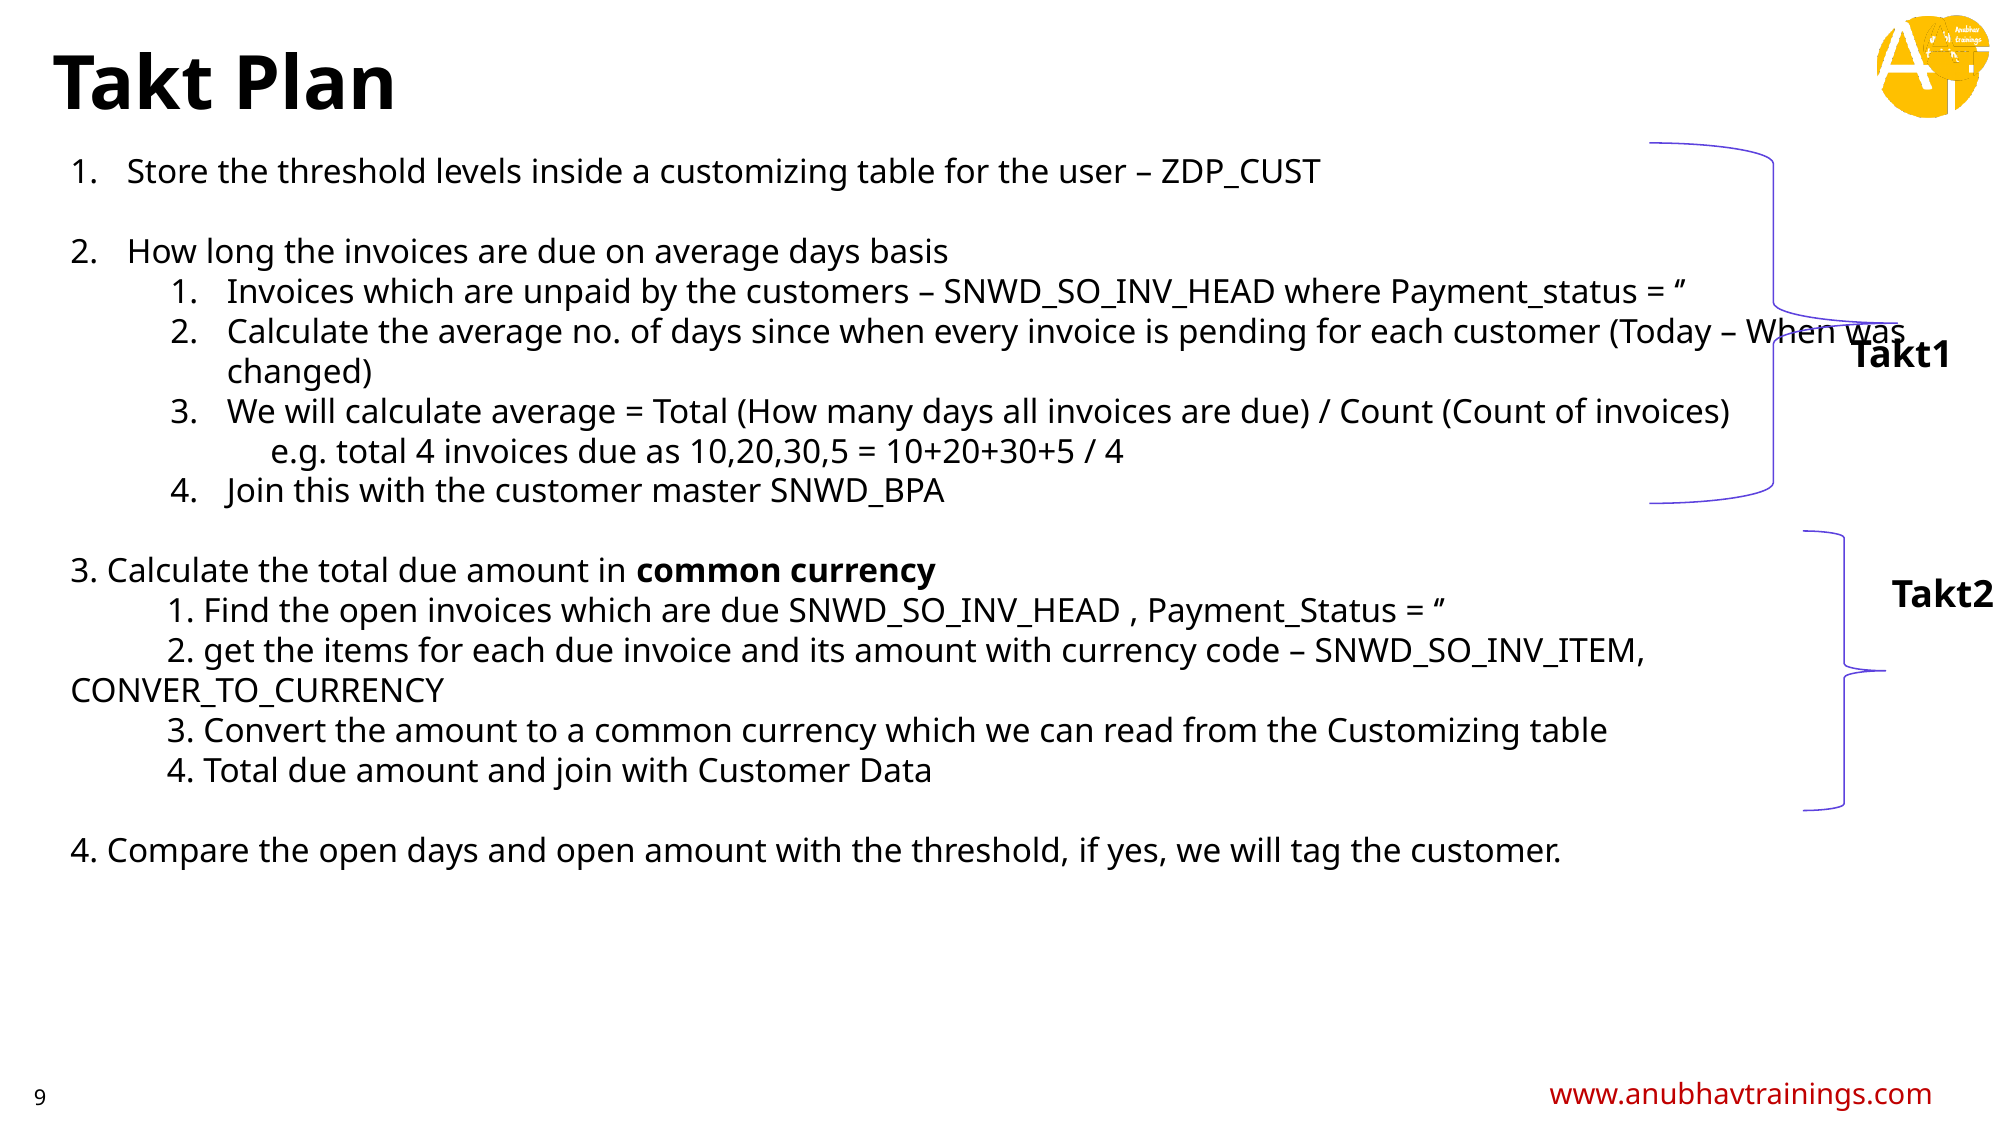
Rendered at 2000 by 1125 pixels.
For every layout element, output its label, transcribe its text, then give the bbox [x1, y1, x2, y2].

text_box Takt Plan [37, 28, 1847, 144]
text_box Store the threshold levels inside a customizing table for the user – ZDP_CUST How long the invoices are due on average days basis Invoices which are unpaid by the customers – SNWD_SO_INV_HEAD where Payment_status = ‘’ Calculate the average no. of days since when every invoice is pending for each customer (Today – When was changed) We will calculate average = Total (How many days all invoices are due) / Count (Count of invoices) e.g. total 4 invoices due as 10,20,30,5 = 10+20+30+5 / 4 Join this with the customer master SNWD_BPA 3. Calculate the total due amount in common currency 1. Find the open invoices which are due SNWD_SO_INV_HEAD , Payment_Status = ‘’ 2. get the items for each due invoice and its amount with currency code – SNWD_SO_INV_ITEM, CONVER_TO_CURRENCY 3. Convert the amount to a common currency which we can read from the Customizing table 4. Total due amount and join with Customer Data 4. Compare the open days and open amount with the threshold, if yes, we will tag the customer. [55, 142, 1962, 917]
text_box Takt2 [1876, 562, 2000, 623]
text_box www.anubhavtrainings.com [1534, 1068, 2000, 1119]
text_box [1802, 530, 1887, 812]
text_box 9 [19, 1075, 56, 1117]
text_box [1649, 142, 1874, 505]
picture [1866, 9, 1993, 126]
text_box Takt1 [1835, 322, 1969, 383]
